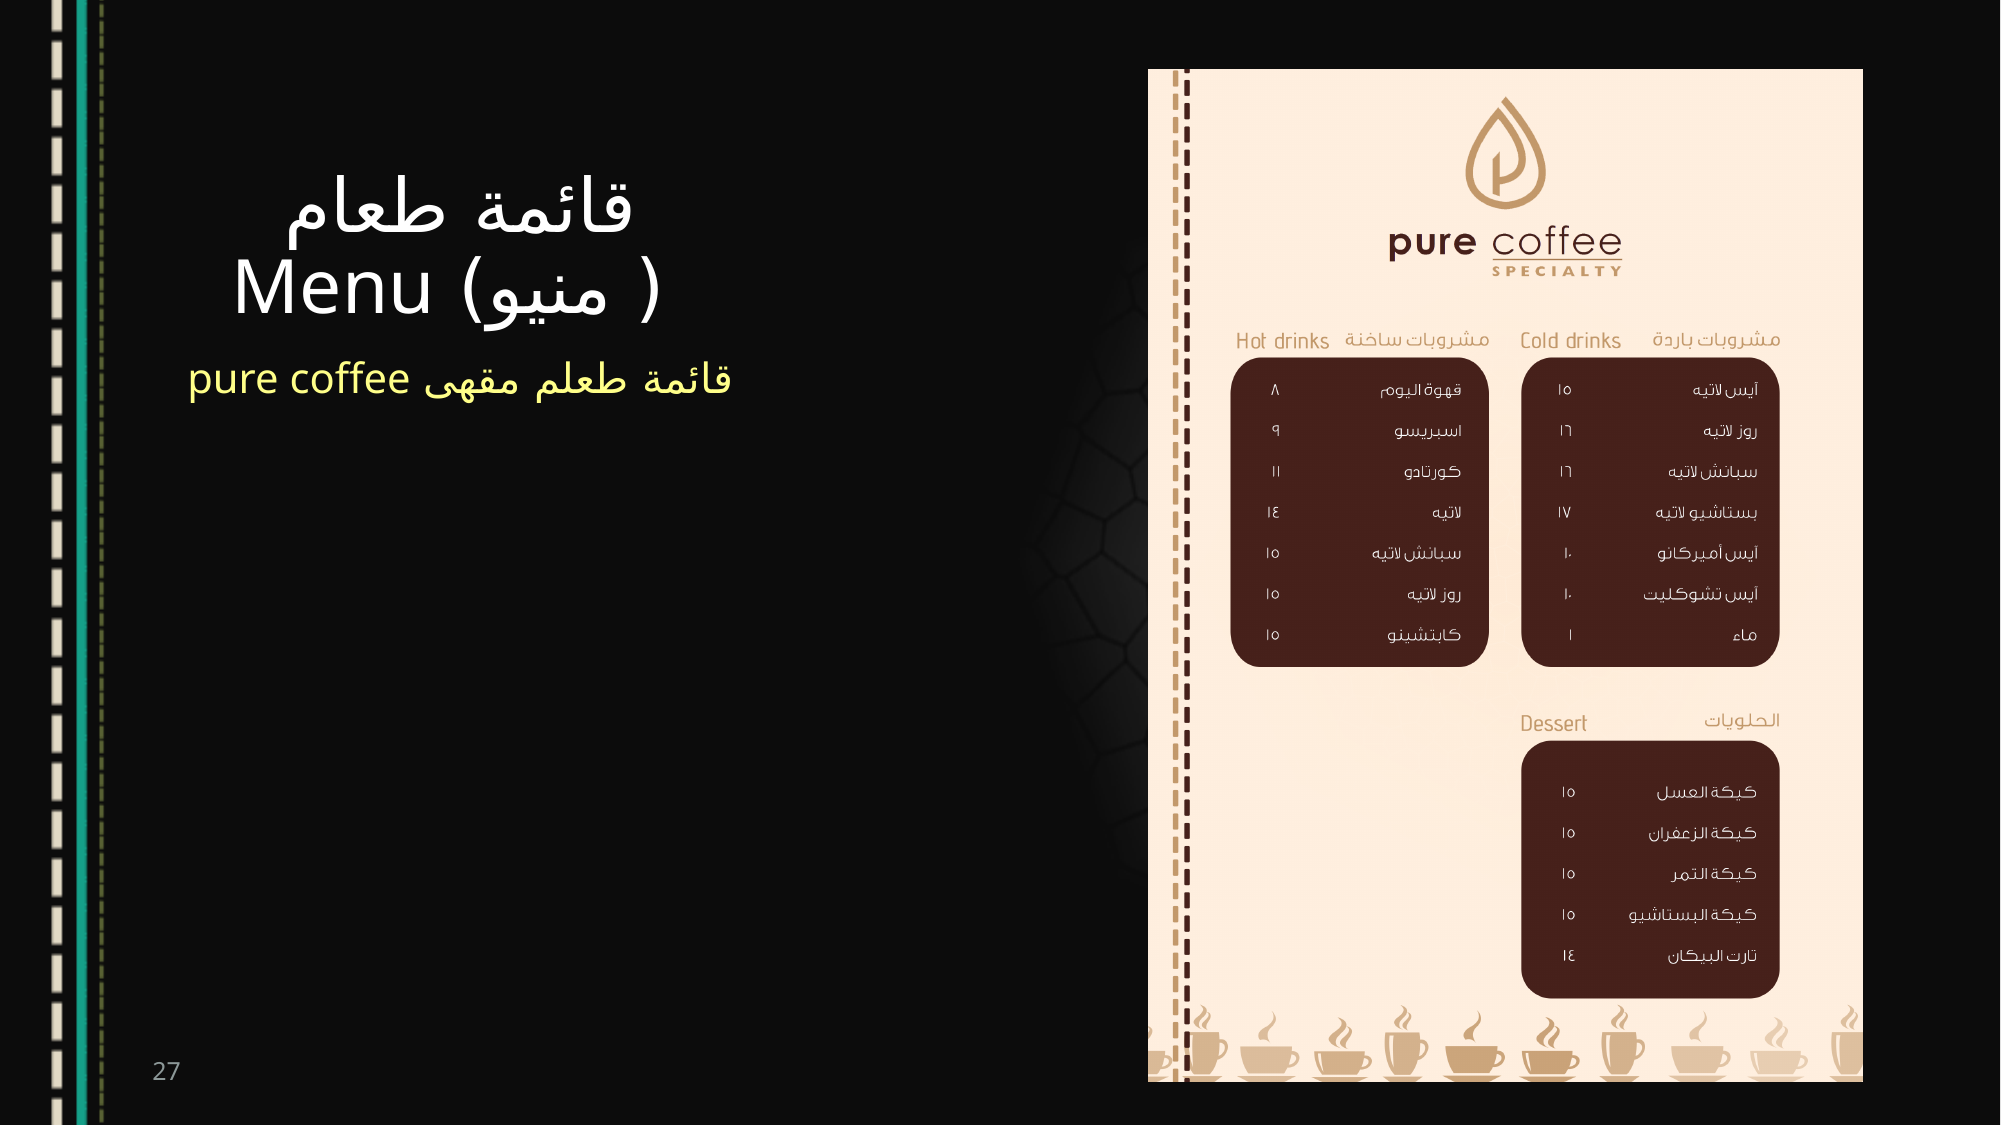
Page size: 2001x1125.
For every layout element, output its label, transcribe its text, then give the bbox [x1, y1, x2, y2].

picture [0, 0, 2001, 1125]
list قائمة طعلم مقهى pure coffee [137, 349, 783, 976]
slide_number 27 [137, 1042, 588, 1103]
title قائمة طعام ( منيو) Menu [137, 75, 783, 338]
